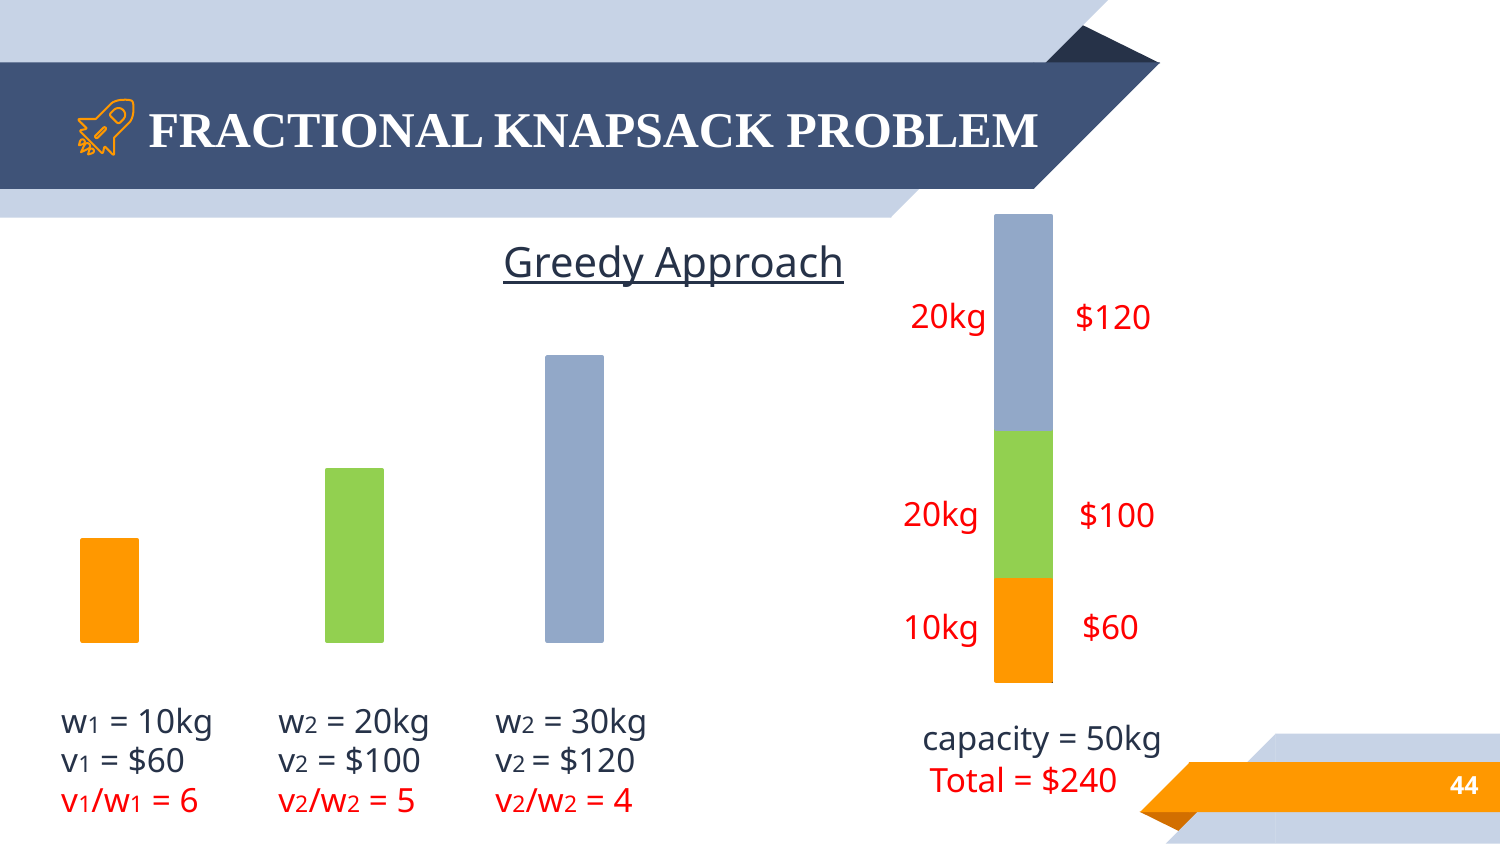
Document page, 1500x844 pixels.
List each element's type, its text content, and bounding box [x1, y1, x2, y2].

text_box w2 = 20kg v2 = $100 v2/w2 = 5 [263, 692, 446, 827]
text_box $60 [1067, 598, 1154, 654]
text_box w2 = 30kg v2 = $120 v2/w2 = 4 [480, 692, 663, 827]
title FRACTIONAL KNAPSACK PROBLEM [133, 64, 1063, 190]
text_box [80, 538, 139, 643]
text_box [994, 431, 1053, 578]
text_box 10kg [888, 598, 994, 654]
text_box [325, 468, 384, 643]
text_box 20kg [895, 288, 994, 343]
text_box 20kg [888, 485, 995, 541]
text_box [78, 99, 134, 155]
text_box w1 = 10kg v1 = $60 v1/w1 = 6 [46, 692, 229, 827]
text_box Greedy Approach [488, 228, 859, 294]
text_box [994, 578, 1053, 683]
text_box [994, 214, 1053, 431]
slide_number 44 [1249, 760, 1494, 813]
text_box $120 [1060, 288, 1166, 344]
text_box Total = $240 [914, 752, 1133, 807]
text_box $100 [1064, 486, 1170, 541]
text_box [545, 355, 604, 643]
text_box capacity = 50kg [907, 709, 1178, 765]
